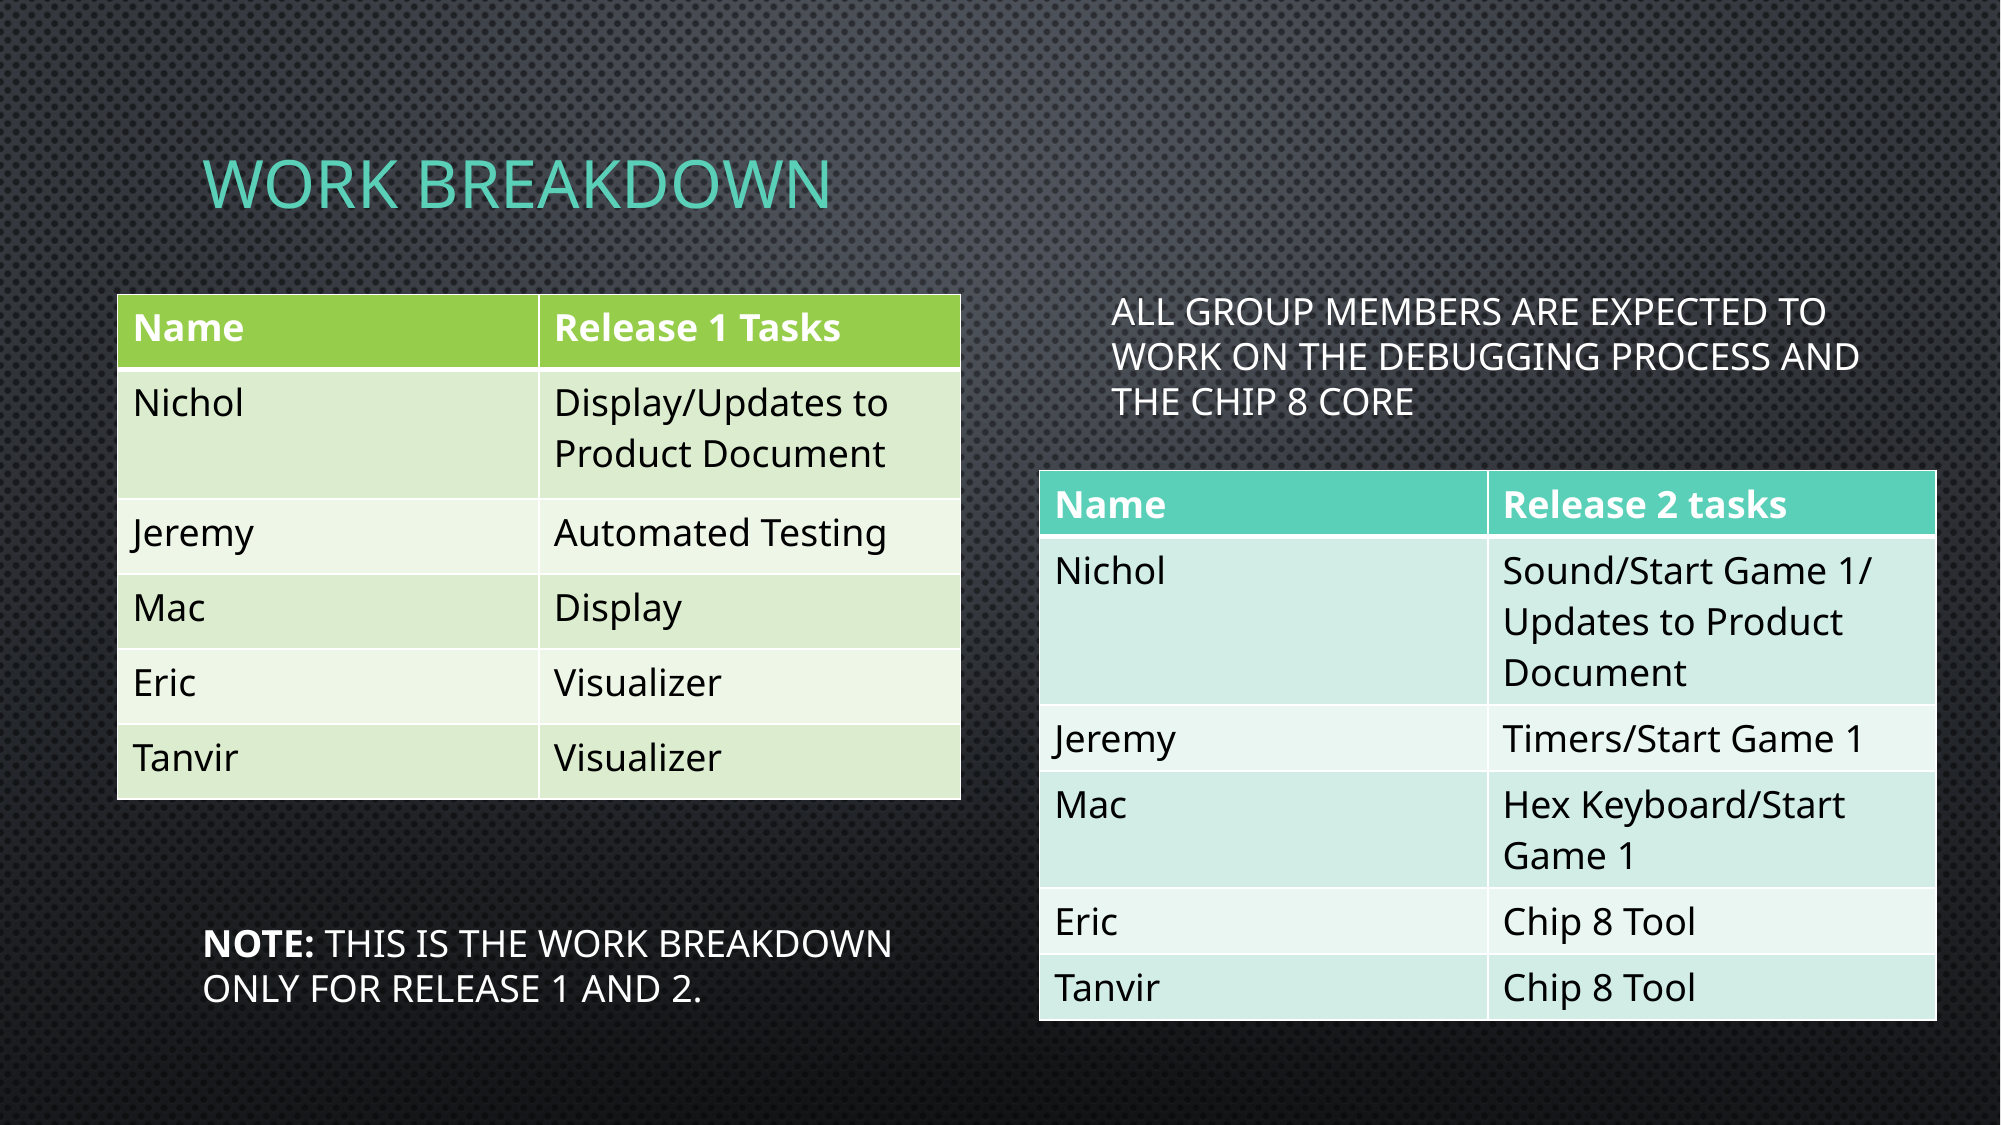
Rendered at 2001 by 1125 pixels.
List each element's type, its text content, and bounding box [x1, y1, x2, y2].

table_header Name [1040, 471, 1487, 534]
table_cell Mac [1040, 772, 1487, 887]
table_header Name [118, 295, 538, 367]
table_cell Timers/Start Game 1 [1489, 706, 1935, 770]
table_cell Nichol [118, 372, 538, 498]
table_header Release 1 Tasks [540, 295, 960, 367]
table_cell Visualizer [540, 650, 960, 723]
table_header Release 2 tasks [1489, 471, 1935, 534]
table_cell Display/Updates to Product Document [540, 372, 960, 498]
text_box ALL GROUP MEMBERS ARE EXPECTED TO WORK ON THE DEBUGGING PROCESS AND THE CHIP 8 CORE [1096, 280, 1882, 431]
table_cell Visualizer [540, 725, 960, 798]
table_cell Mac [118, 575, 538, 648]
table_cell Automated Testing [540, 500, 960, 573]
table_cell Nichol [1040, 539, 1487, 704]
title Work Breakdown [187, 65, 1813, 379]
table_cell Tanvir [118, 725, 538, 798]
table_cell Jeremy [118, 500, 538, 573]
table_cell Eric [1040, 889, 1487, 953]
table_cell Display [540, 575, 960, 648]
table_cell Chip 8 Tool [1489, 889, 1935, 953]
table_cell Tanvir [1040, 955, 1487, 1019]
table_cell Eric [118, 650, 538, 723]
text_box NOTE: THIS IS THE WORK BREAKDOWN ONLY FOR RELEASE 1 AND 2. [187, 912, 947, 1018]
table_cell Hex Keyboard/Start Game 1 [1489, 772, 1935, 887]
table_cell Sound/Start Game 1/ Updates to Product Document [1489, 539, 1935, 704]
table_cell Chip 8 Tool [1489, 955, 1935, 1019]
table_cell Jeremy [1040, 706, 1487, 770]
